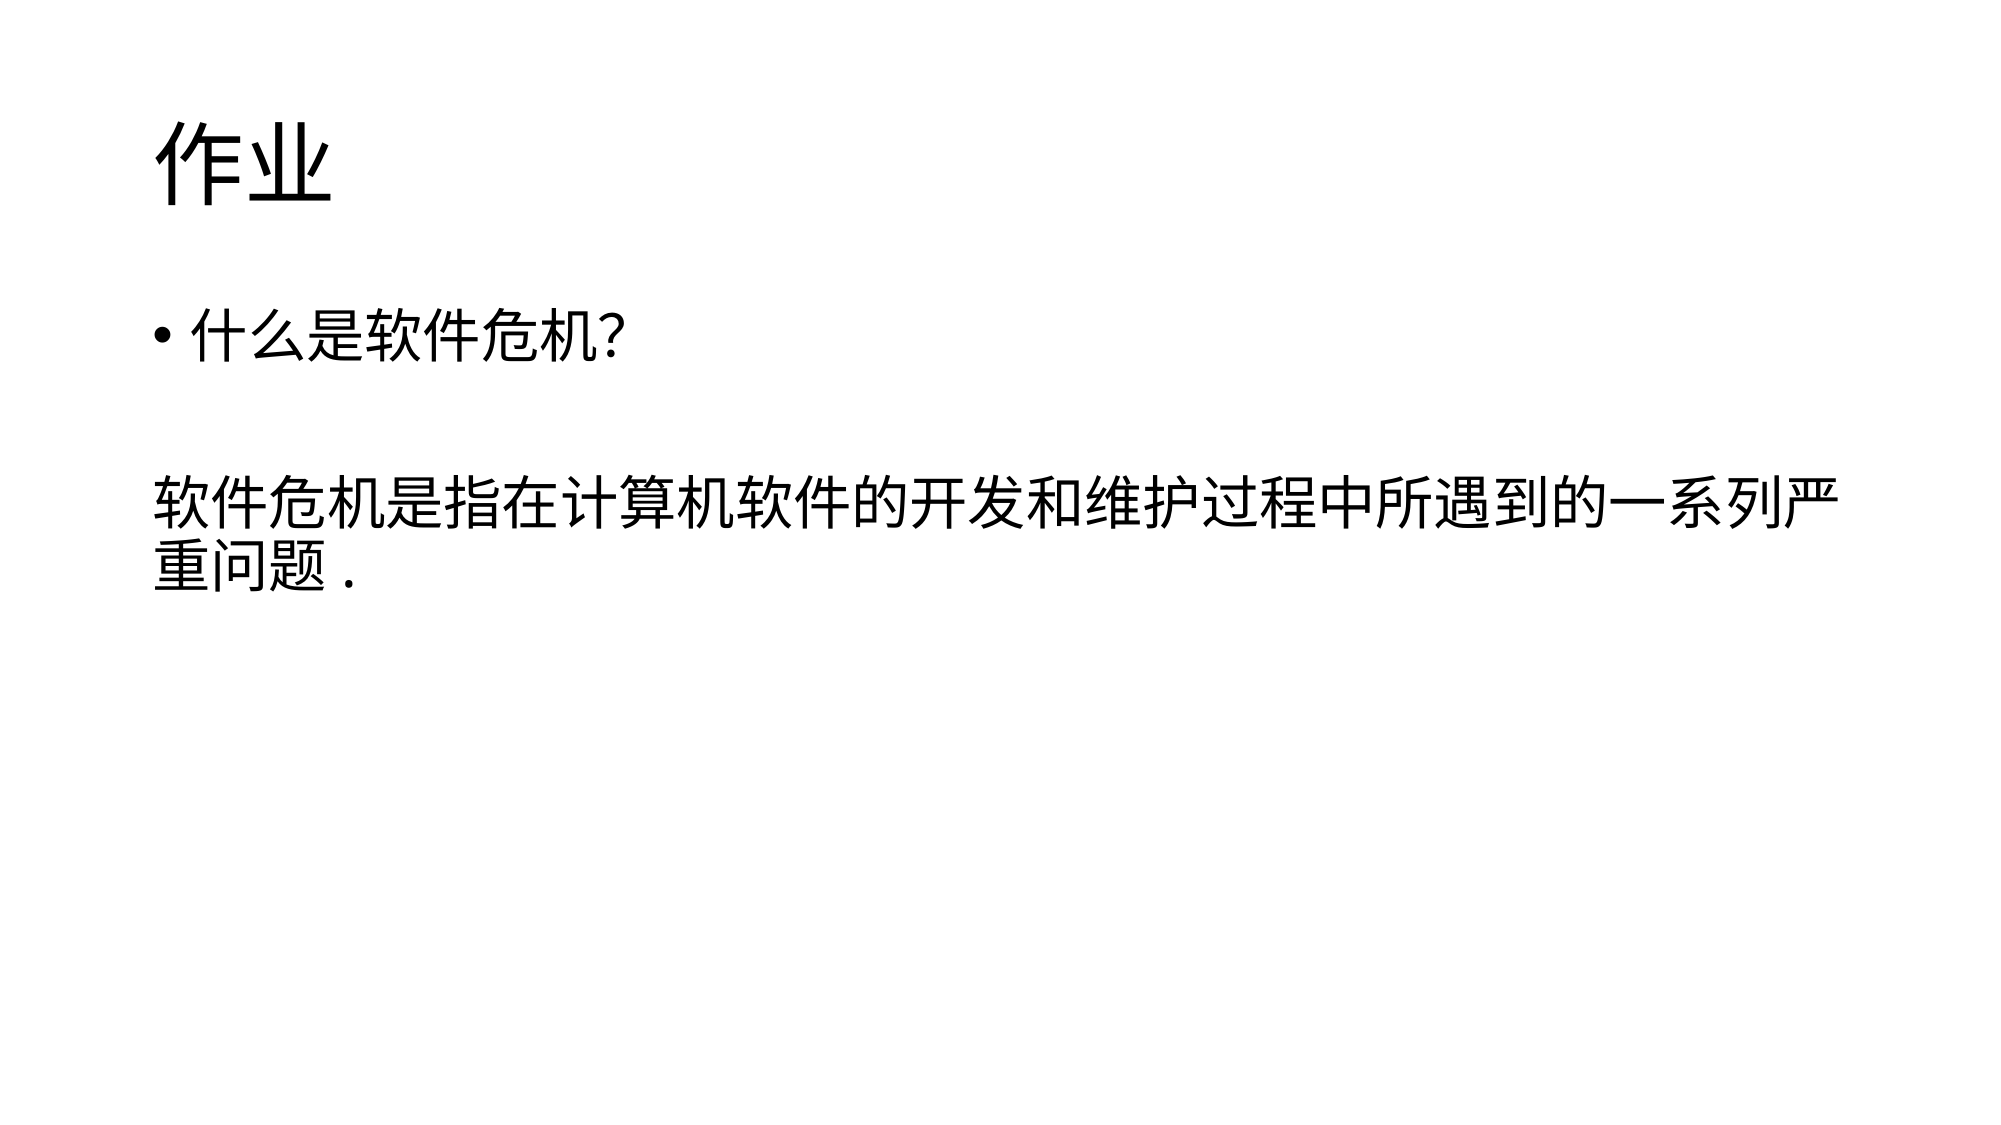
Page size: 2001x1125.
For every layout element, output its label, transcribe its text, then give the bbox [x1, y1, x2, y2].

title 作业 [137, 59, 1863, 278]
list 什么是软件危机？ 软件危机是指在计算机软件的开发和维护过程中所遇到的一系列严重问题. [137, 299, 1863, 1014]
